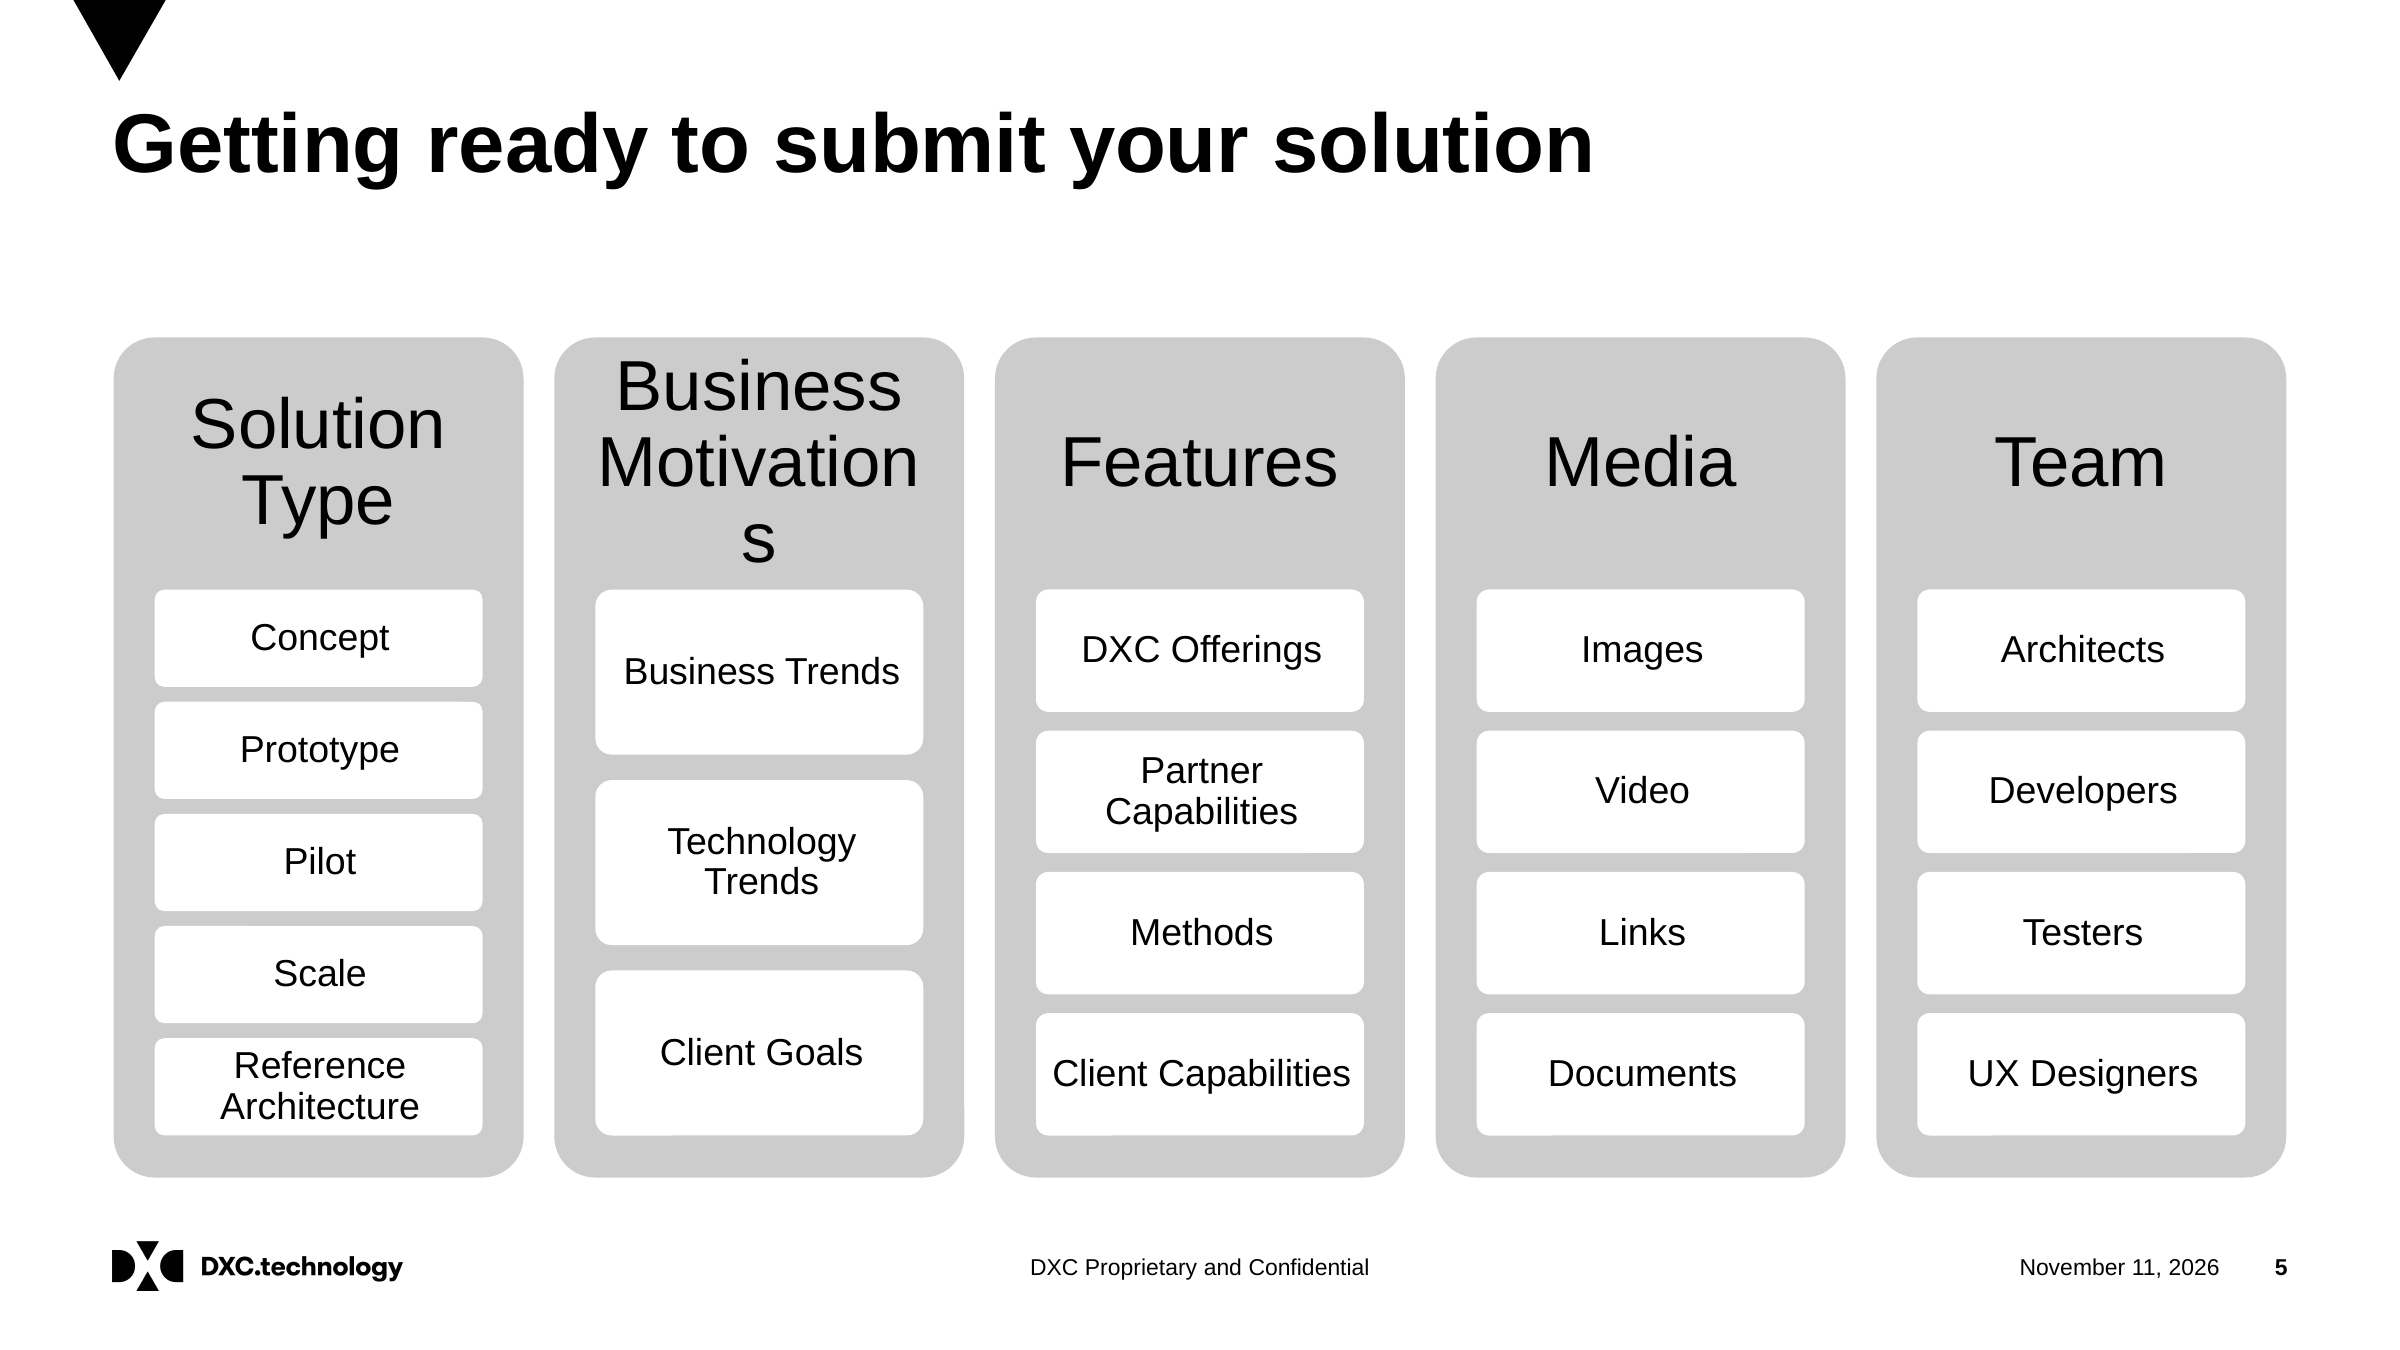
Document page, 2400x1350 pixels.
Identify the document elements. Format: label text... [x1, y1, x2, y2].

title Getting ready to submit your solution [112, 104, 2288, 337]
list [112, 337, 2288, 1178]
